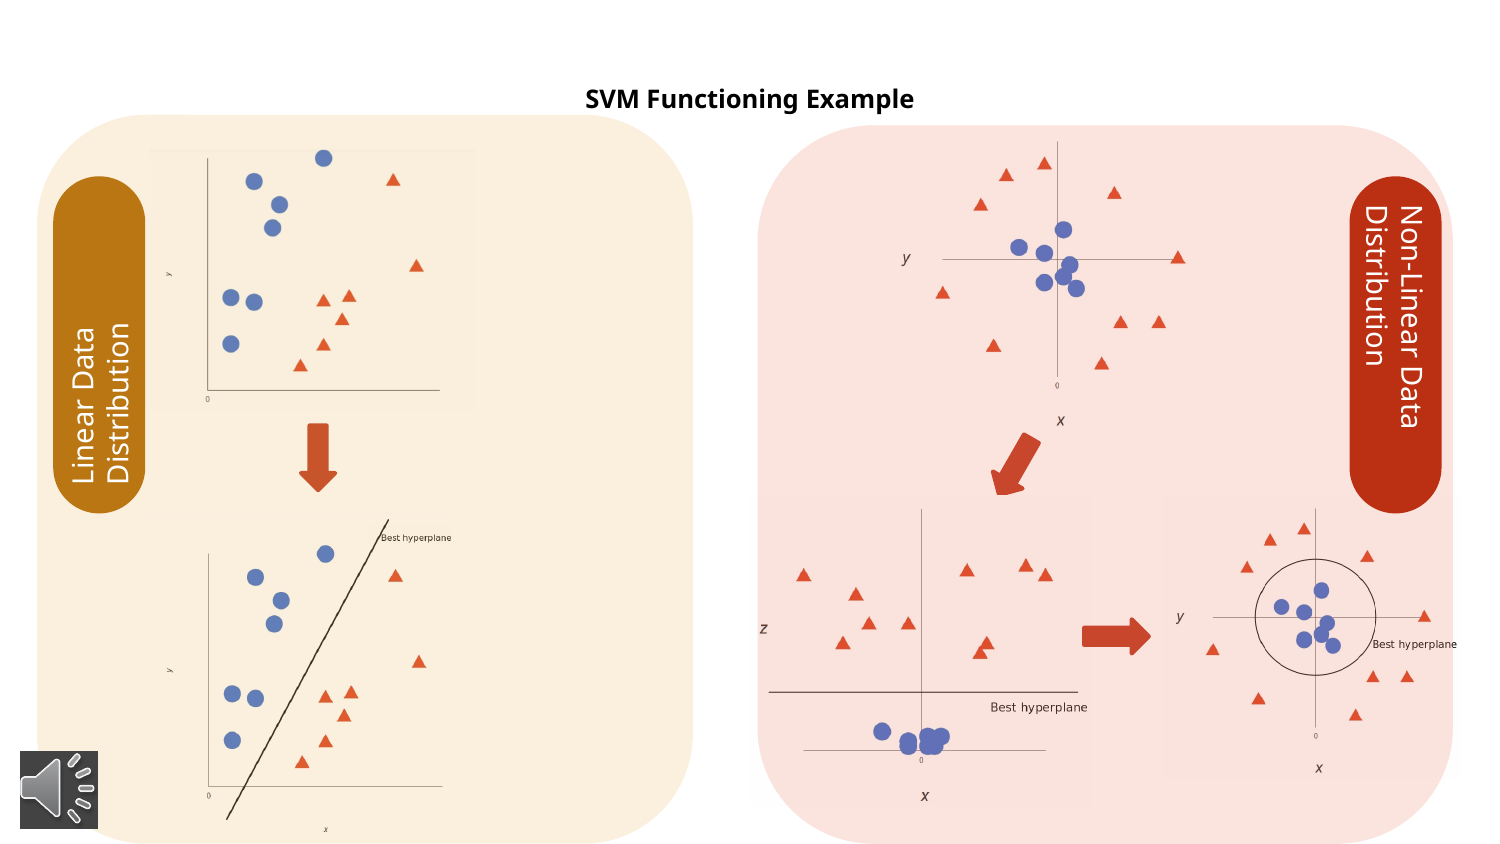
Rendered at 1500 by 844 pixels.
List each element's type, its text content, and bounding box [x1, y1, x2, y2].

text_box Non-Linear Data Distribution [1349, 176, 1442, 493]
picture [150, 513, 452, 836]
text_box [37, 114, 693, 844]
picture [18, 750, 100, 831]
picture [1162, 495, 1461, 778]
picture [883, 127, 1209, 432]
title SVM Functioning Example [75, 67, 1425, 129]
text_box Linear Data Distribution [53, 176, 146, 514]
picture [150, 148, 475, 411]
text_box [757, 125, 1453, 844]
picture [749, 495, 1092, 808]
